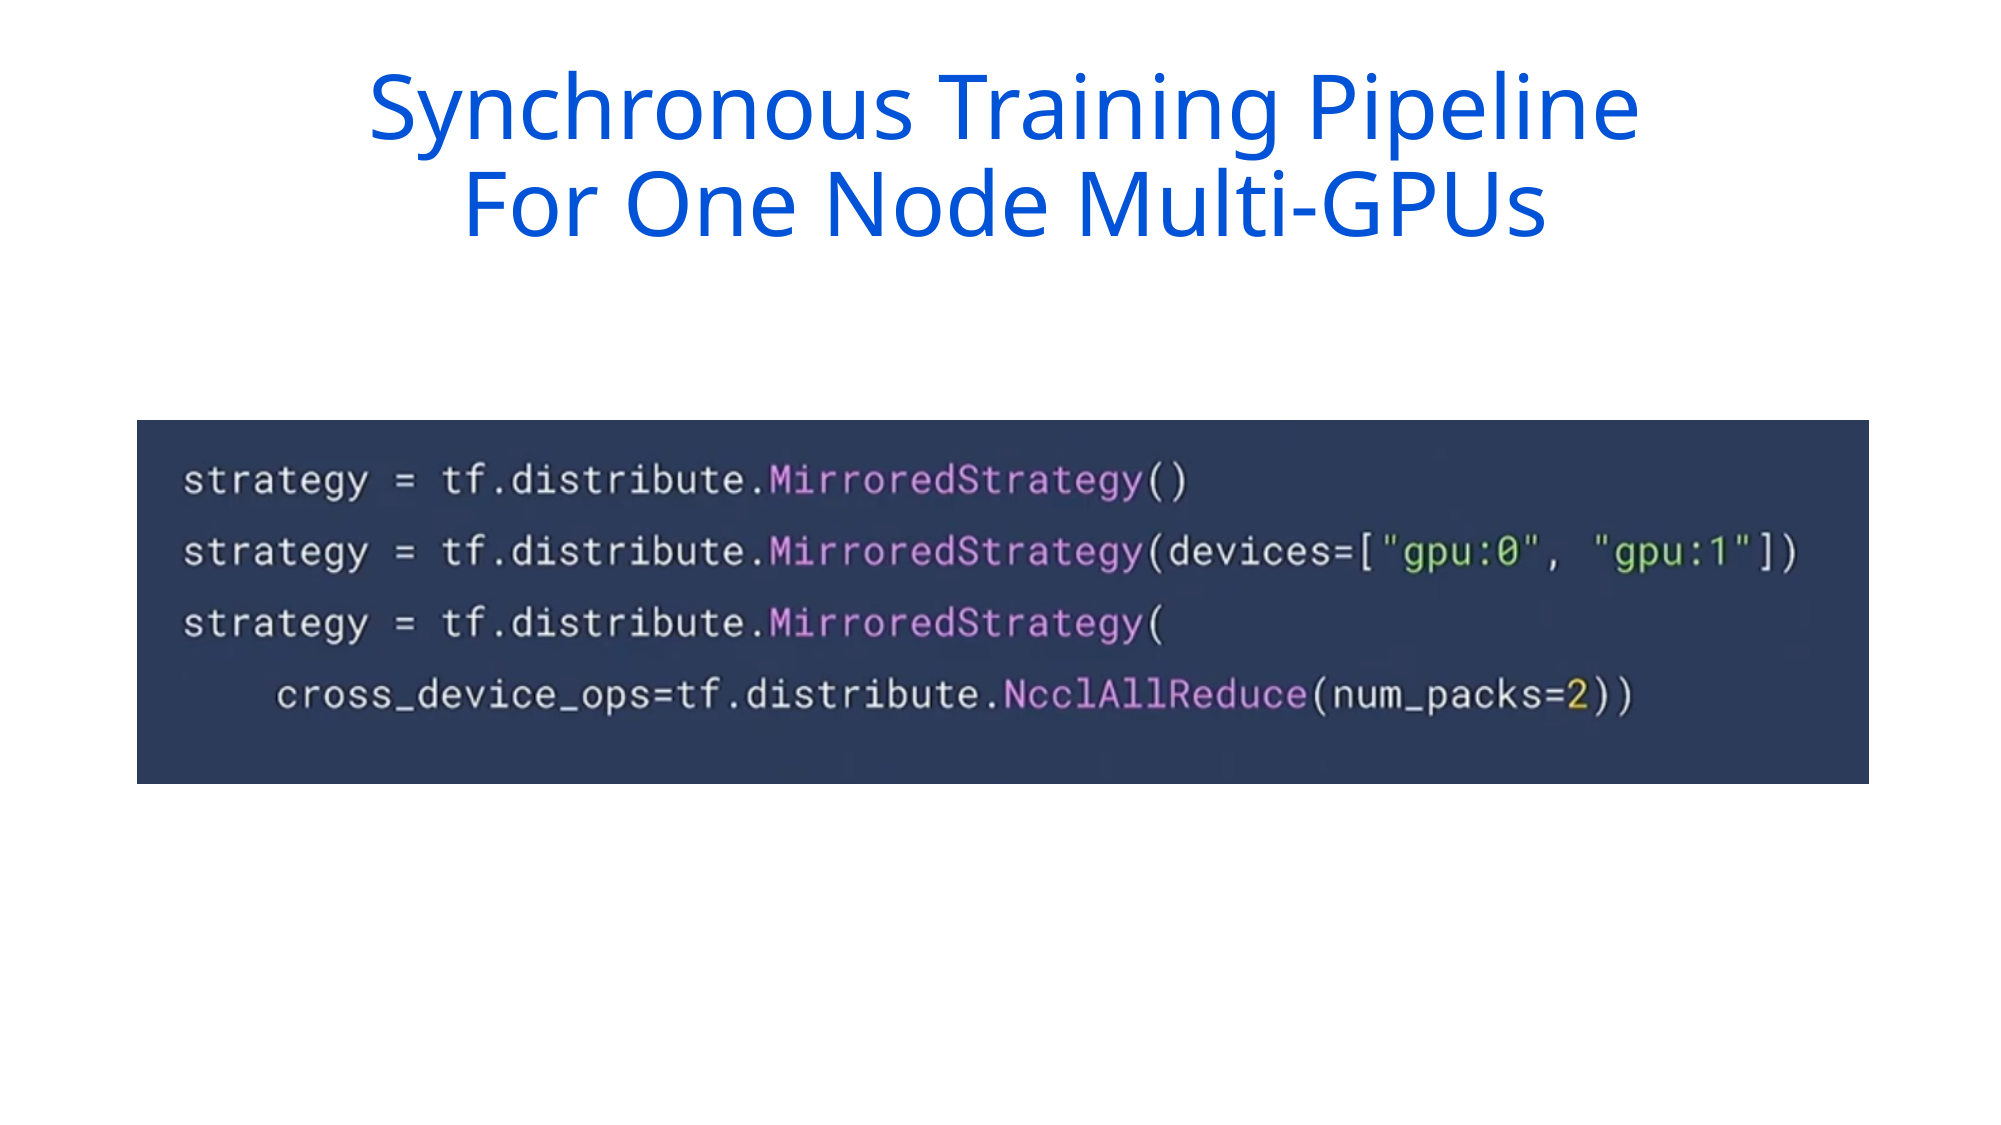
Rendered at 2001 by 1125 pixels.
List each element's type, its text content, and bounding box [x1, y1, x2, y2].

text_box Synchronous Training Pipeline For One Node Multi-GPUs [143, 53, 1869, 264]
picture [137, 420, 1869, 784]
